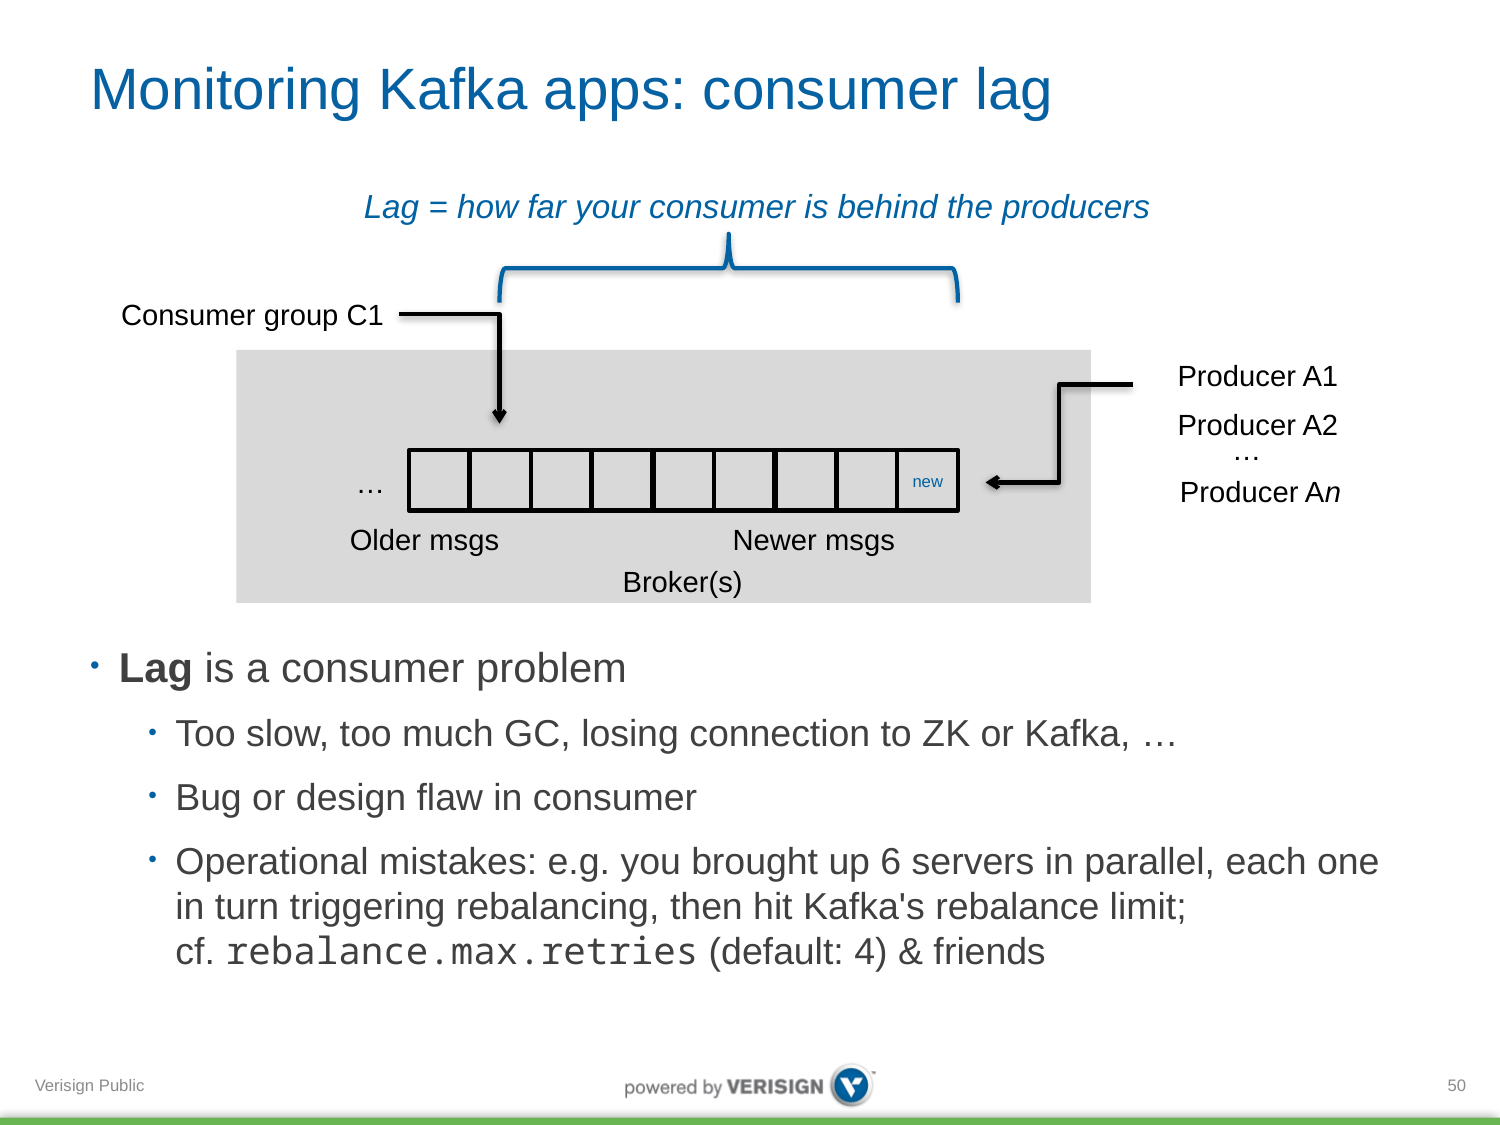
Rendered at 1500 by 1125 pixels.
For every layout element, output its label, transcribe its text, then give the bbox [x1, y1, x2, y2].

list Lag is a consumer problem Too slow, too much GC, losing connection to ZK or Kafka, … Bug or design flaw in consumer Operational mistakes: e.g. you brought up 6 servers in parallel, each one in turn triggering rebalancing, then hit Kafka's rebalance limit; cf. rebalance.max.retries (default: 4) & friends [75, 633, 1425, 1040]
text_box [498, 233, 960, 303]
title Monitoring Kafka apps: consumer lag [75, 40, 1425, 132]
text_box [236, 349, 1092, 604]
picture [622, 1058, 878, 1112]
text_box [897, 349, 1360, 517]
text_box Lag = how far your consumer is behind the producers [348, 178, 1167, 233]
slide_number 50 [1422, 1072, 1482, 1098]
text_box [104, 289, 500, 424]
